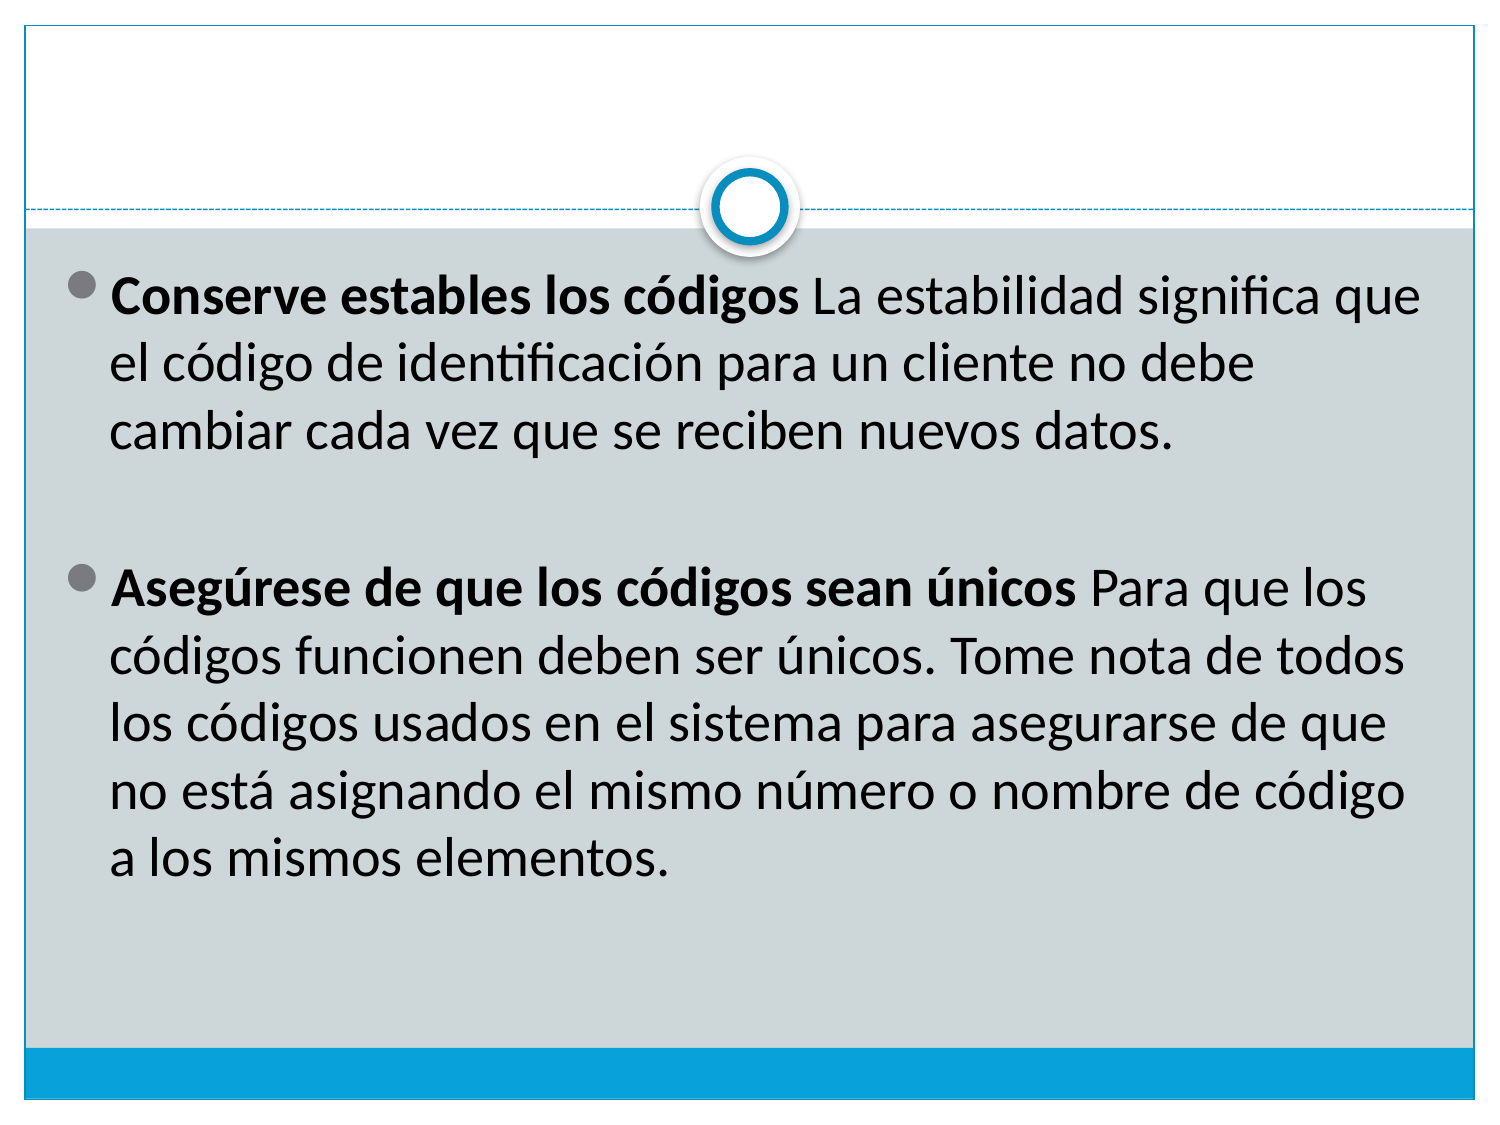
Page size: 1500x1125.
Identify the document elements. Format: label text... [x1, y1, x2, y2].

list Conserve estables los códigos La estabilidad significa que el código de identificación para un cliente no debe cambiar cada vez que se reciben nuevos datos. Asegúrese de que los códigos sean únicos Para que los códigos funcionen deben ser únicos. Tome nota de todos los códigos usados en el sistema para asegurarse de que no está asignando el mismo número o nombre de código a los mismos elementos. [49, 250, 1445, 1001]
